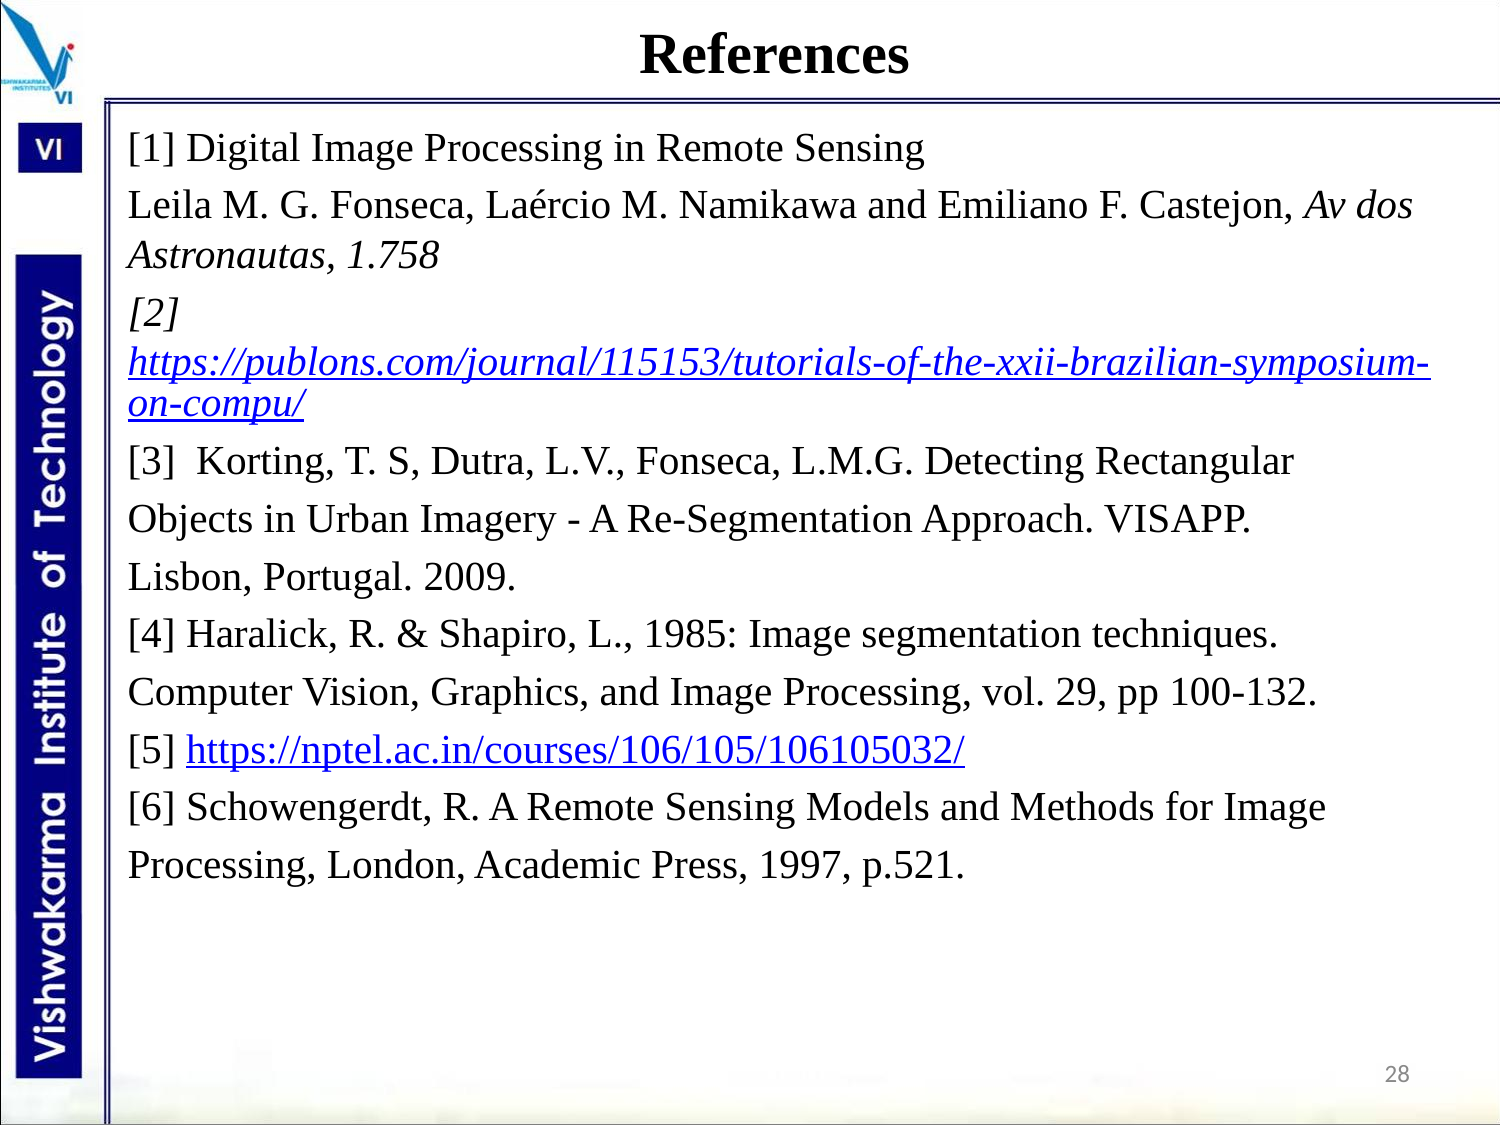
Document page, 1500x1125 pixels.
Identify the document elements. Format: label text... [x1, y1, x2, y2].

slide_number 28 [1074, 1042, 1425, 1103]
list [1] Digital Image Processing in Remote Sensing Leila M. G. Fonseca, Laércio M. Namikawa and Emiliano F. Castejon, Av dos Astronautas, 1.758 [2] https://publons.com/journal/115153/tutorials-of-the-xxii-brazilian-symposium-on-compu/ [3] Korting, T. S, Dutra, L.V., Fonseca, L.M.G. Detecting Rectangular Objects in Urban Imagery - A Re-Segmentation Approach. VISAPP. Lisbon, Portugal. 2009. [4] Haralick, R. & Shapiro, L., 1985: Image segmentation techniques. Computer Vision, Graphics, and Image Processing, vol. 29, pp 100-132. [5] https://nptel.ac.in/courses/106/105/106105032/ [6] Schowengerdt, R. A Remote Sensing Models and Methods for Image Processing, London, Academic Press, 1997, p.521. [112, 112, 1463, 855]
picture [0, 0, 1500, 1125]
title References [99, 0, 1450, 100]
